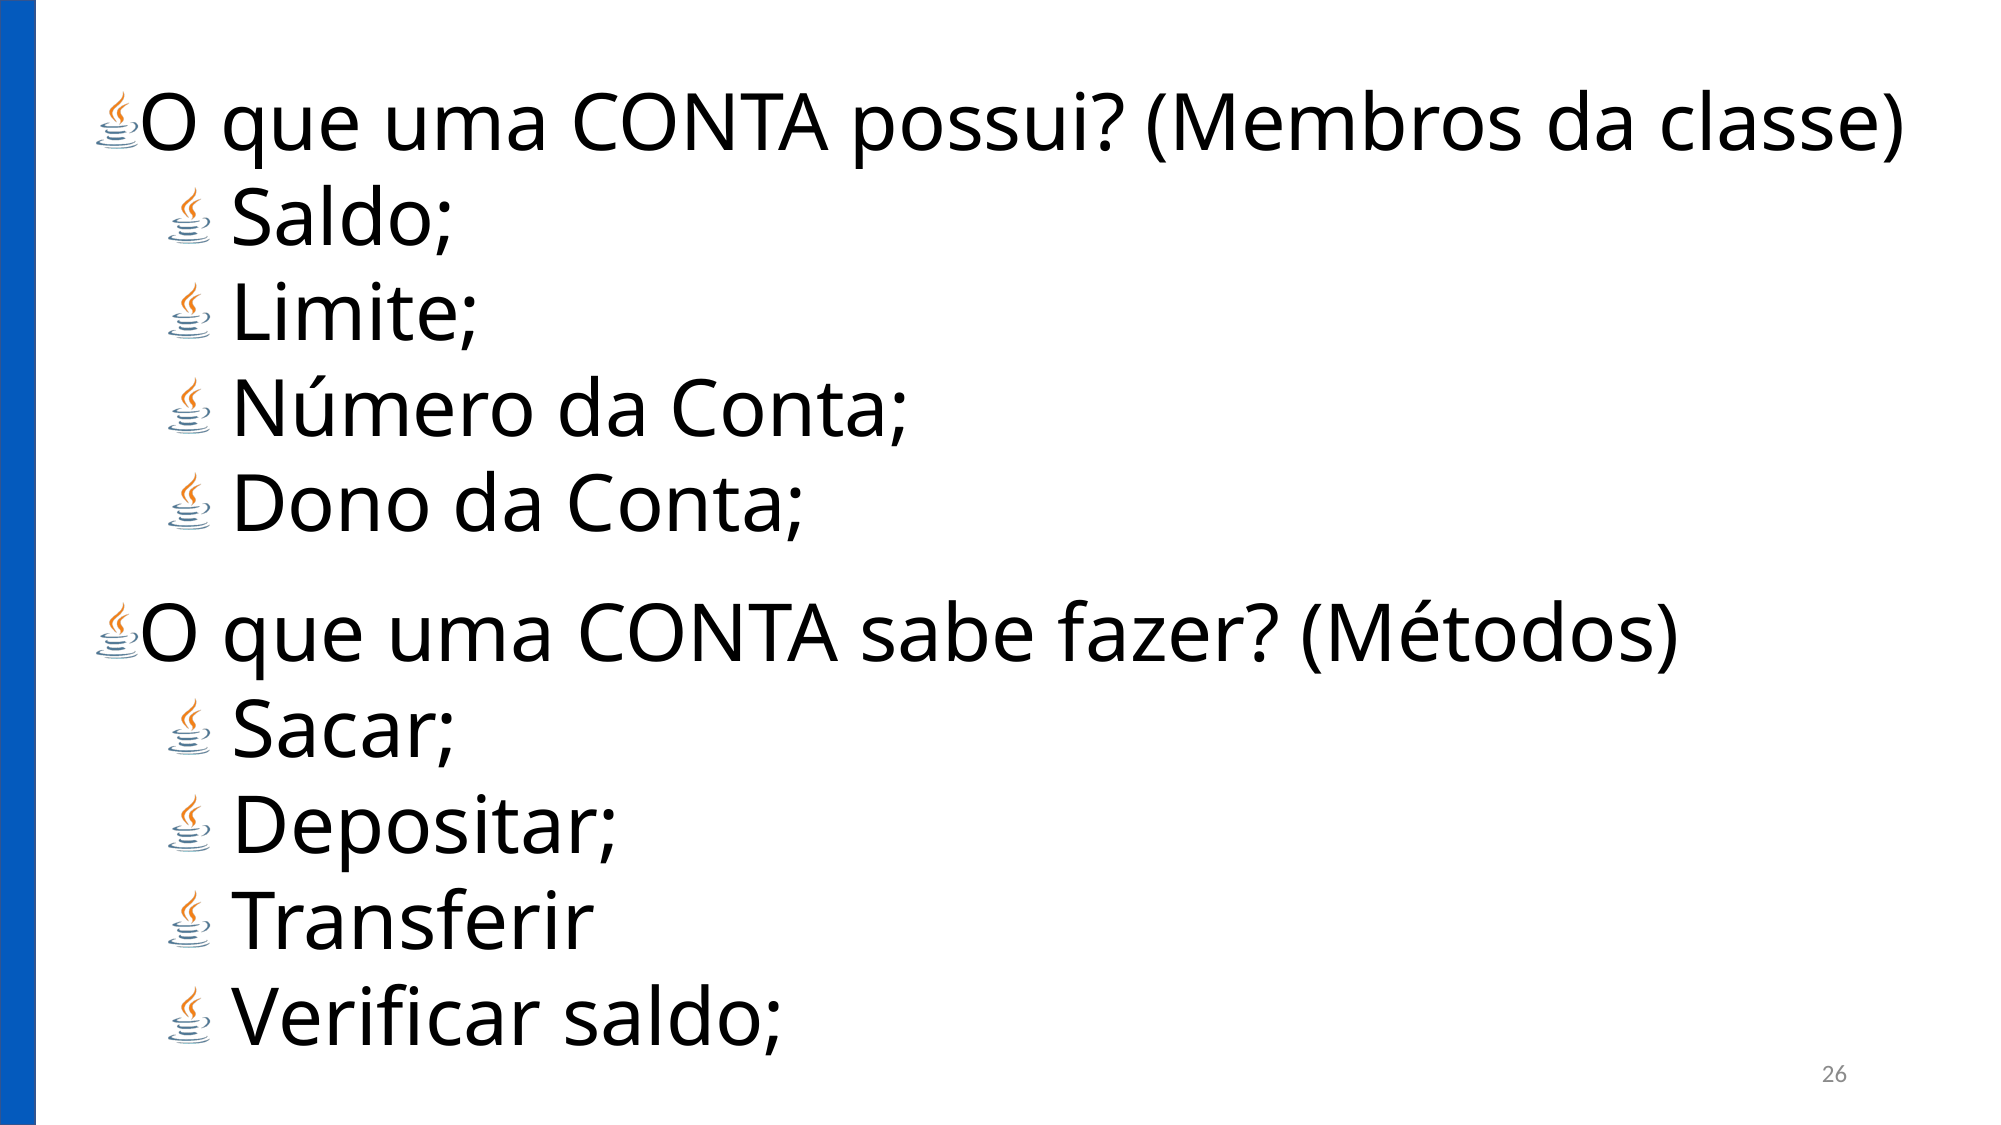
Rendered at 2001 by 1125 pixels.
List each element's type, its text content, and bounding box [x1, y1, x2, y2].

picture [166, 281, 213, 340]
text_box O que uma CONTA sabe fazer? (Métodos) Sacar; Depositar; Transferir Verificar saldo; [79, 584, 2000, 1073]
picture [166, 985, 213, 1045]
picture [94, 90, 141, 150]
picture [166, 376, 213, 435]
picture [94, 601, 141, 660]
text_box O que uma CONTA possui? (Membros da classe) Saldo; Limite; Número da Conta; Dono da Conta; [79, 74, 2000, 563]
picture [166, 471, 213, 531]
picture [166, 889, 213, 949]
picture [166, 793, 213, 853]
picture [166, 186, 213, 245]
picture [166, 697, 213, 756]
slide_number 26 [1412, 1073, 1863, 1103]
text_box [0, 0, 36, 1125]
